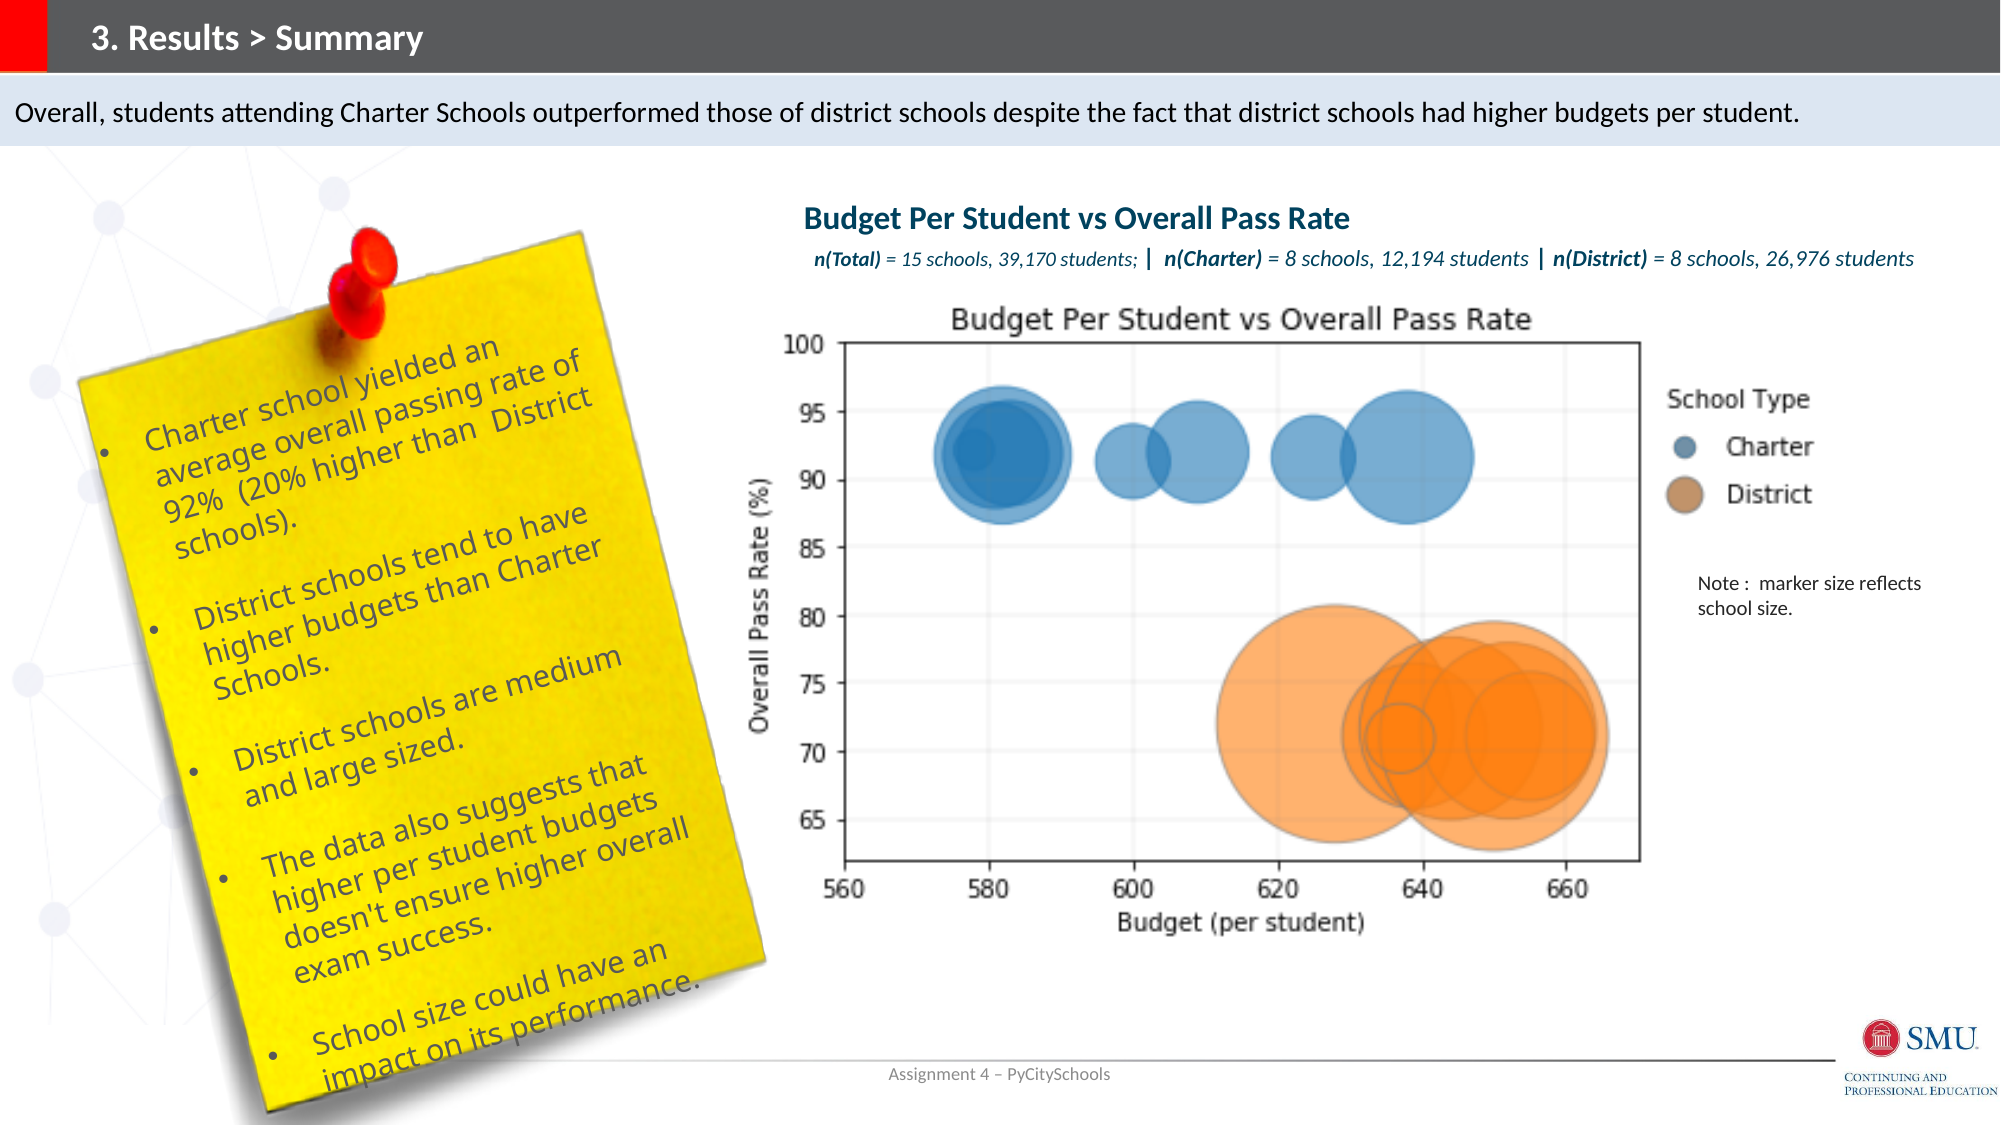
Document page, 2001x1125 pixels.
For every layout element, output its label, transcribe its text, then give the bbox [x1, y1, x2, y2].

picture [0, 0, 2001, 1125]
text_box Budget Per Student vs Overall Pass Rate n(Total) = 15 schools, 39,170 students; | n(Charter) = 8 schools, 12,194 students | n(District) = 8 schools, 26,976 students [789, 189, 1943, 293]
footer Assignment 4 – PyCitySchools [744, 1042, 1317, 1103]
text_box Overall, students attending Charter Schools outperformed those of district schools despite the fact that district schools had higher budgets per student. [0, 73, 2000, 148]
text_box 3. Results > Summary [78, 0, 1543, 72]
text_box Note : marker size reflects school size. [1845, 562, 1943, 666]
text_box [113, 218, 739, 1120]
text_box [0, 0, 48, 71]
